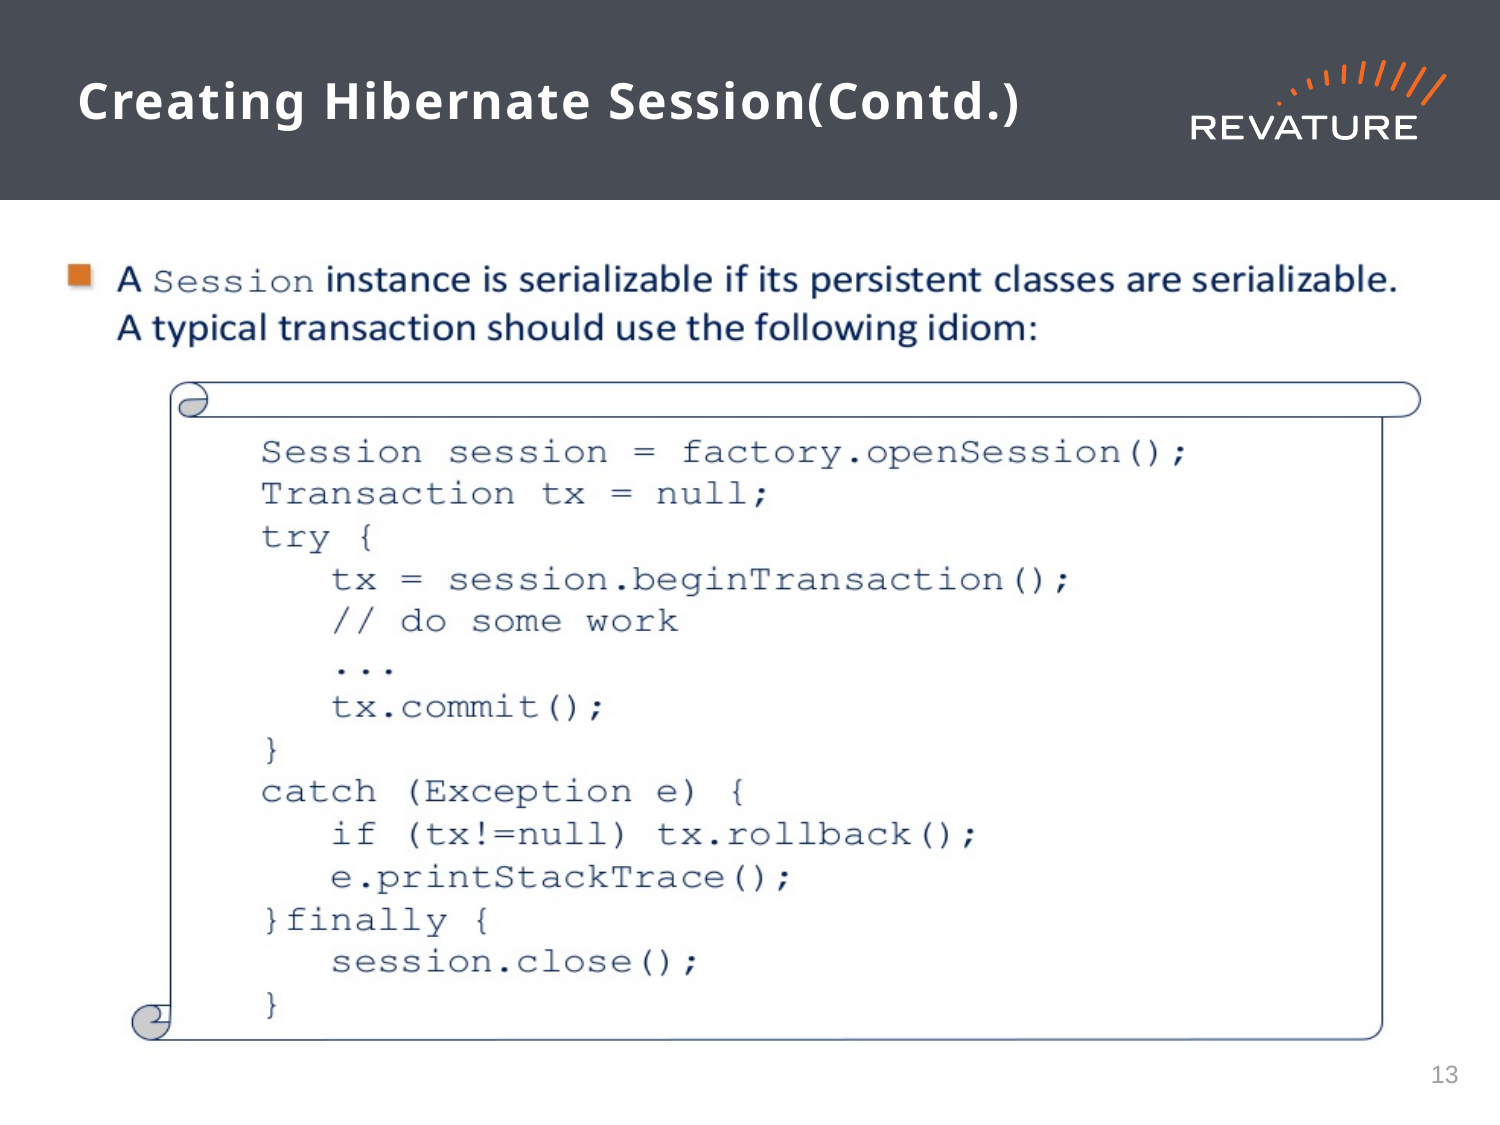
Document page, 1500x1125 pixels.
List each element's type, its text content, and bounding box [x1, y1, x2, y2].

title Creating Hibernate Session(Contd.) [62, 0, 1084, 200]
slide_number 12 [1332, 1043, 1474, 1104]
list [62, 242, 1432, 1063]
